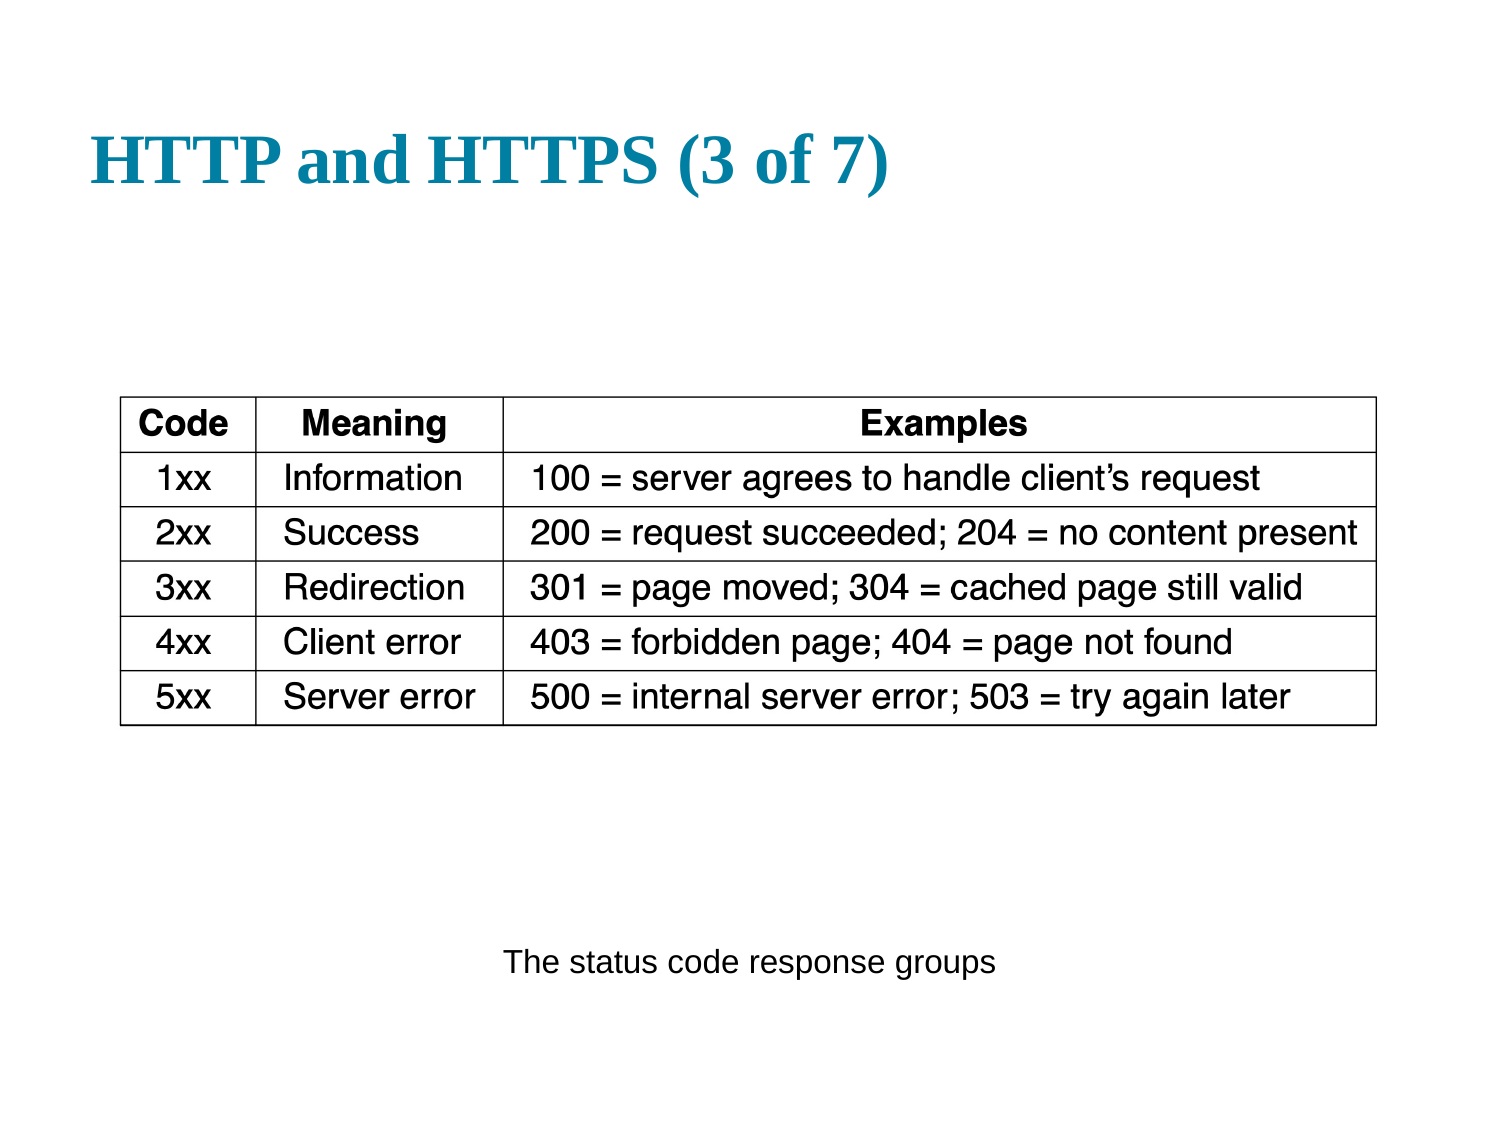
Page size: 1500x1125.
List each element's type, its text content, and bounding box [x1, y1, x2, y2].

title HTTP and HTTPS (3 of 7) [75, 37, 1425, 213]
list The status code response groups [75, 902, 1425, 996]
picture [112, 383, 1388, 742]
